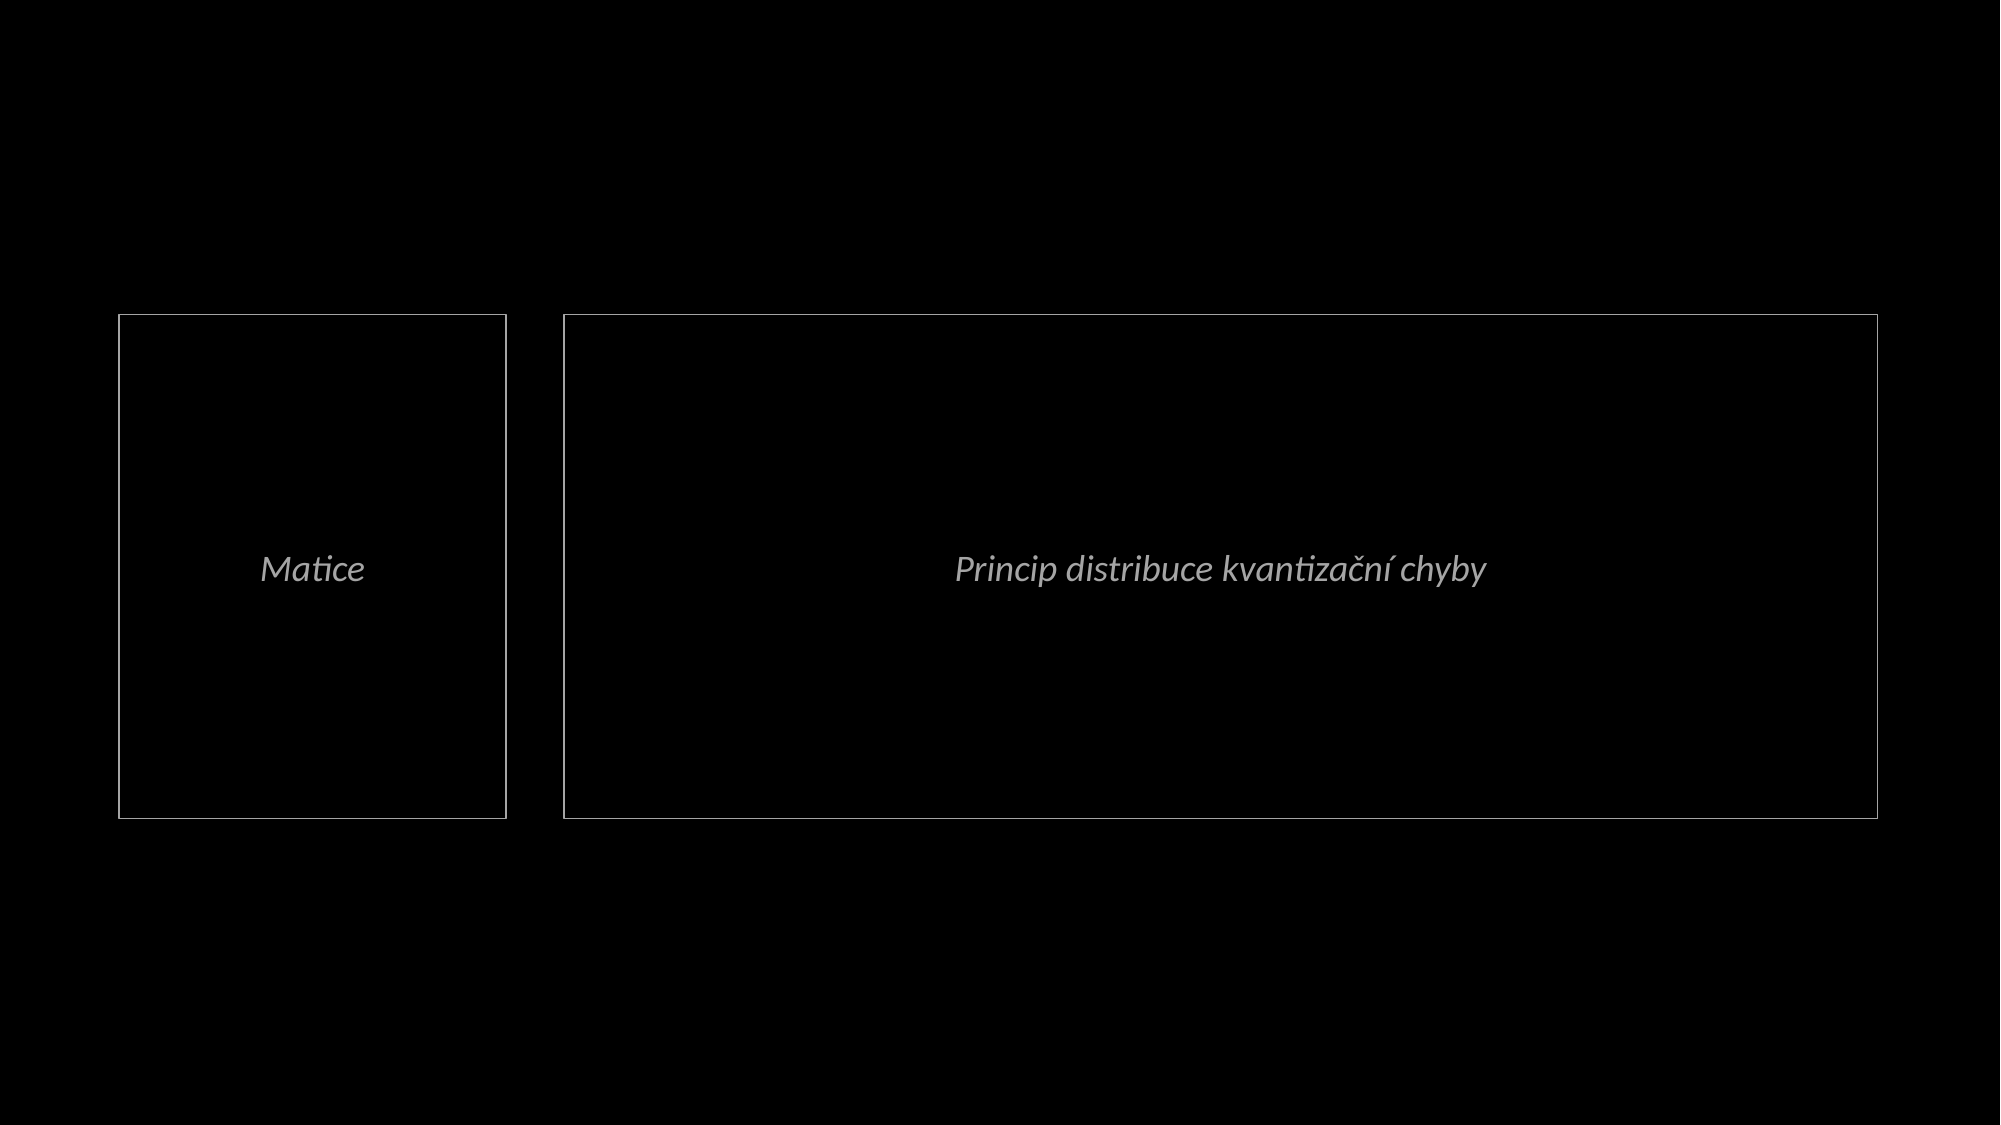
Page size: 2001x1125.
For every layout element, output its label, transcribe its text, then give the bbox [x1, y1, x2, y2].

text_box Matice [118, 314, 506, 819]
text_box Princip distribuce kvantizační chyby [563, 314, 1878, 819]
